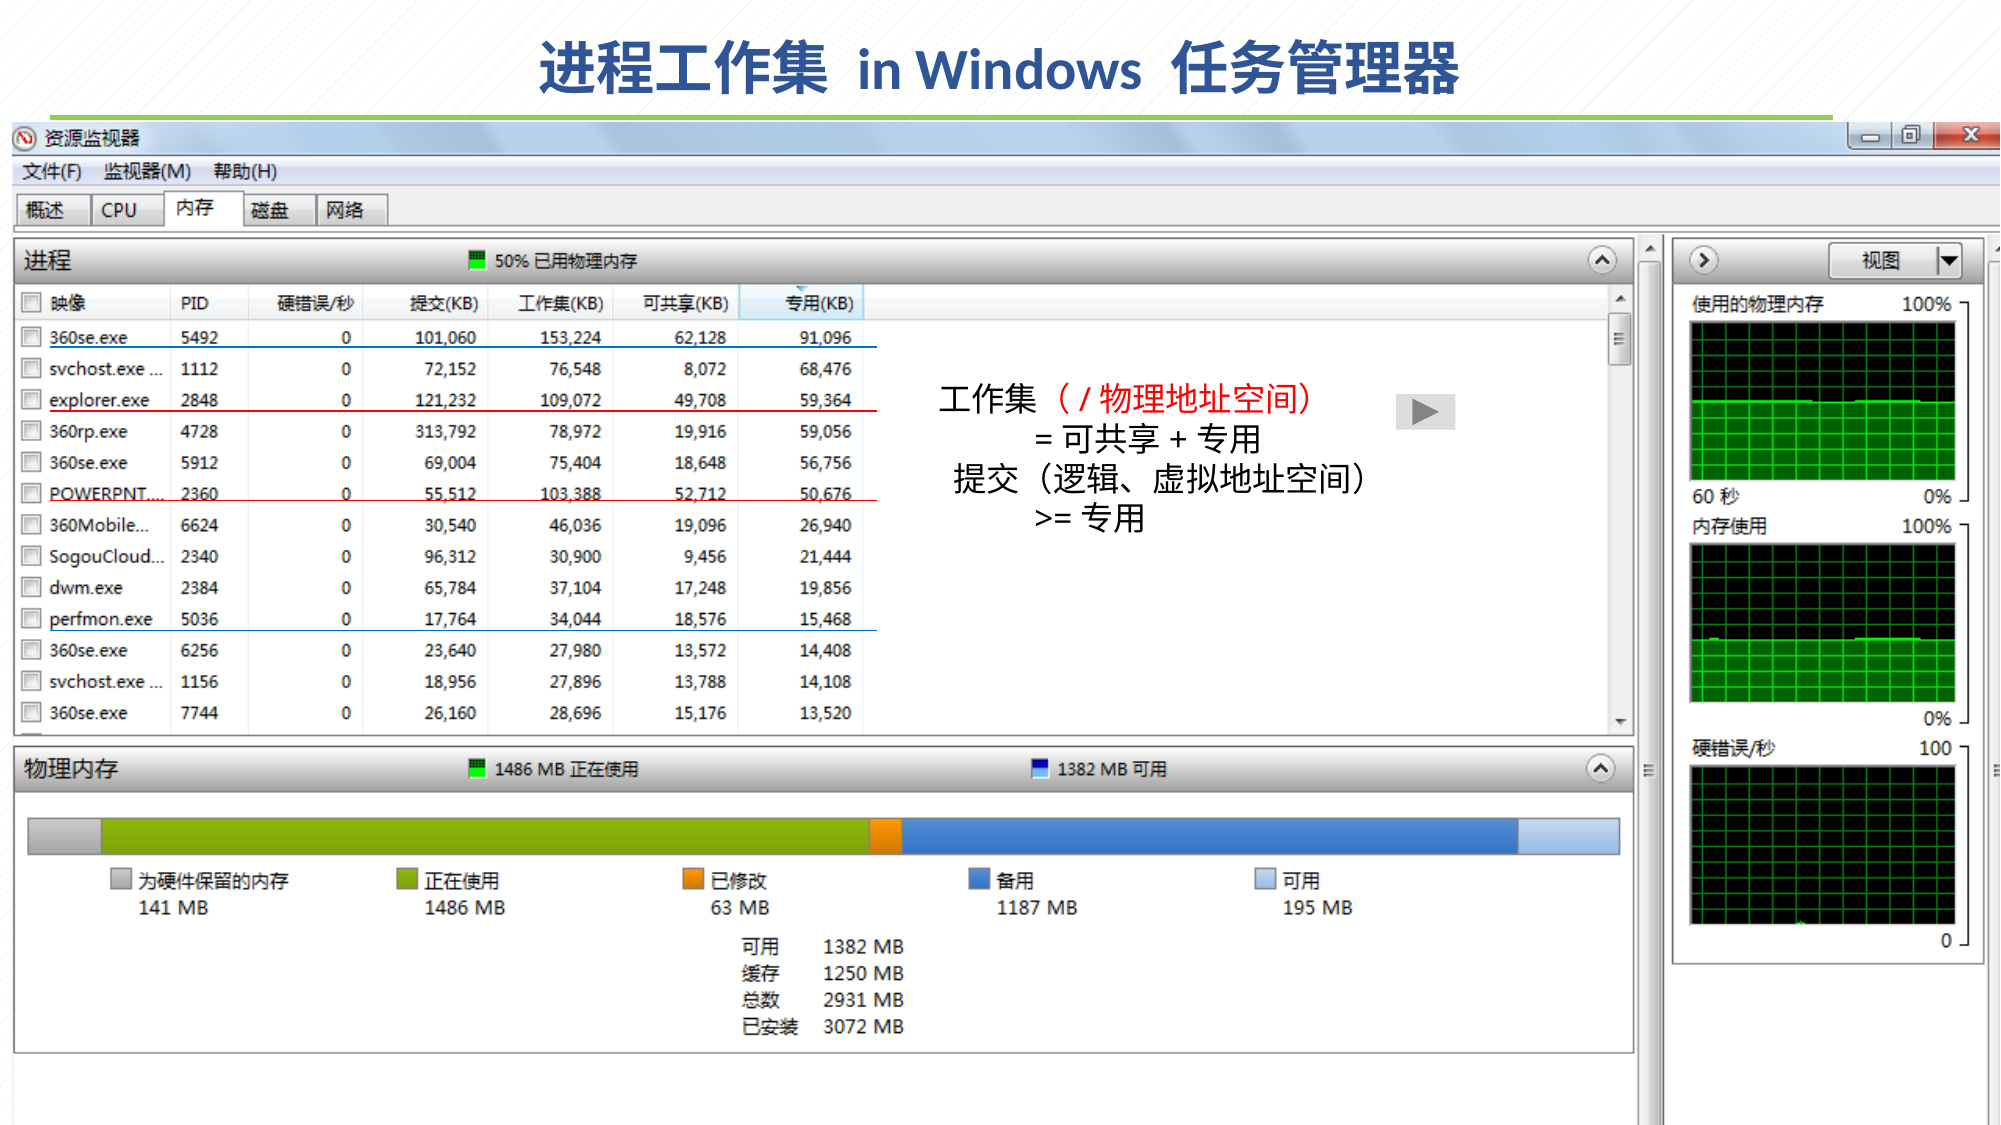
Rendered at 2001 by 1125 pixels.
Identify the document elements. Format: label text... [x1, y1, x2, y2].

title 进程工作集 in Windows 任务管理器 [50, 13, 1949, 122]
picture [12, 122, 2000, 1125]
